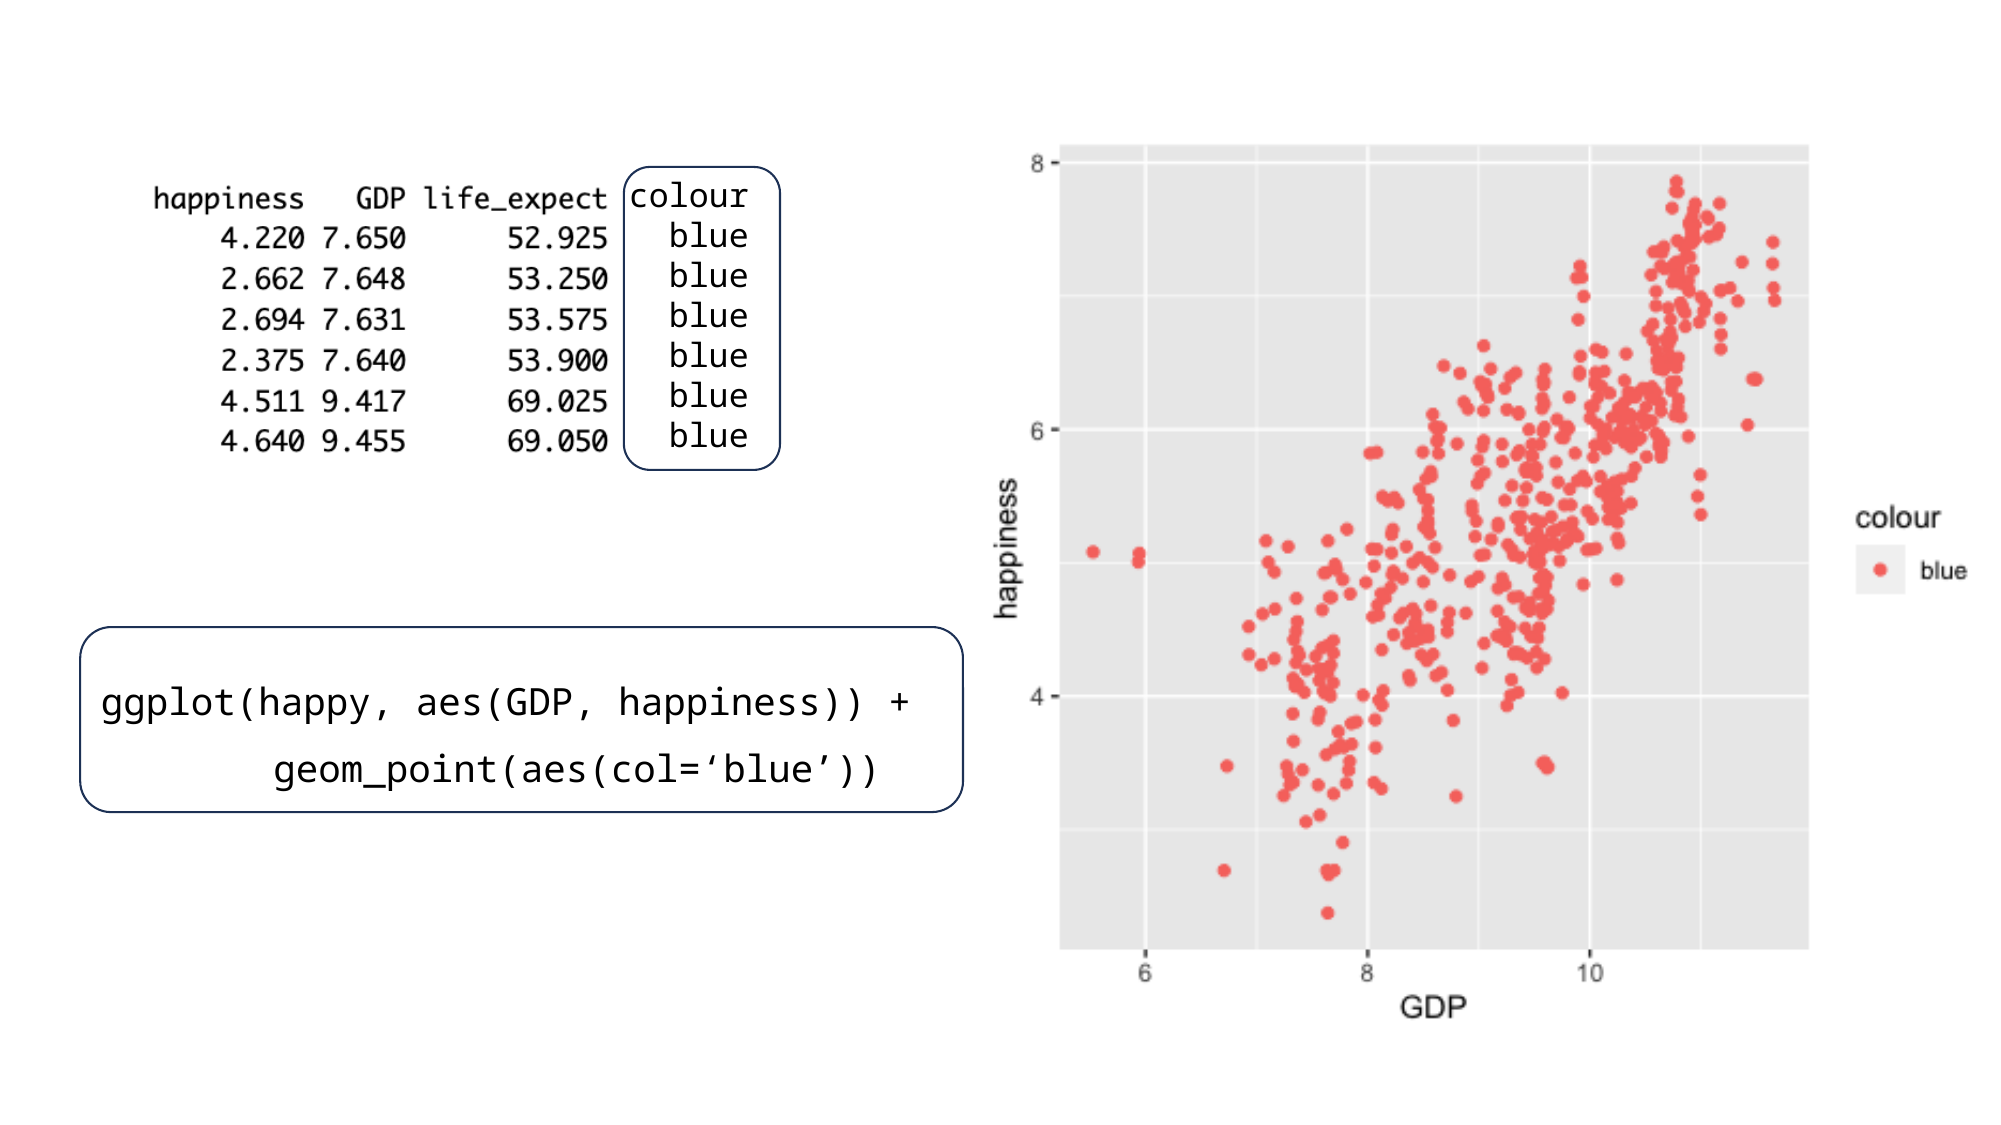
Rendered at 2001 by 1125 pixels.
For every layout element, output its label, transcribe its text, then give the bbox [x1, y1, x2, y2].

text_box [79, 626, 965, 814]
picture [140, 141, 624, 510]
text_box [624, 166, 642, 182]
picture [979, 117, 2000, 1054]
text_box [624, 165, 782, 471]
text_box ggplot(happy, aes(GDP, happiness)) + geom_point(aes(col=‘blue’)) [960, 648, 979, 798]
